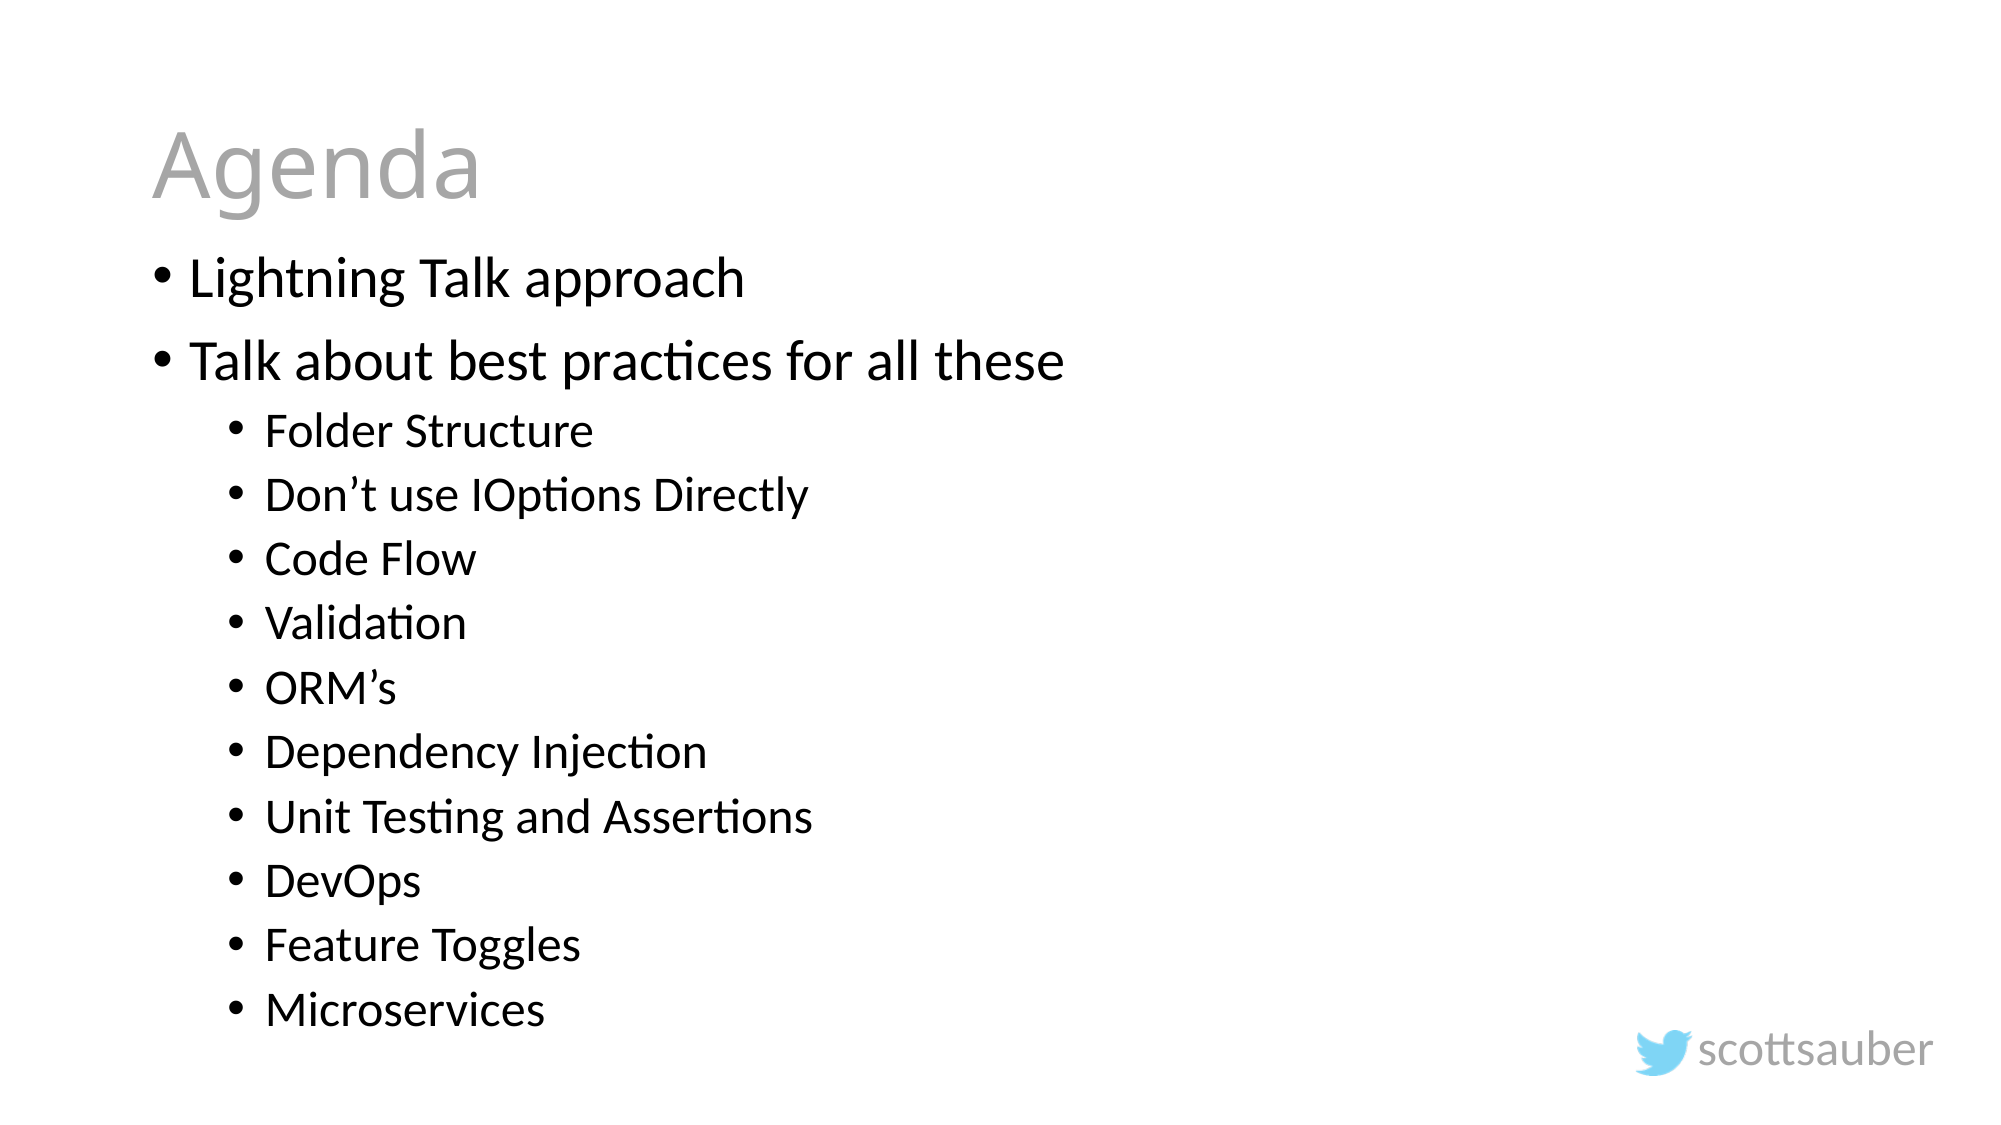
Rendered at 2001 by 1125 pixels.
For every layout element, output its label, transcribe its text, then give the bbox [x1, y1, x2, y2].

list Lightning Talk approach Talk about best practices for all these Folder Structure Don’t use IOptions Directly Code Flow Validation ORM’s Dependency Injection Unit Testing and Assertions DevOps Feature Toggles Microservices [137, 239, 1890, 1100]
title Agenda [137, 59, 1863, 239]
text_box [1635, 1014, 1986, 1093]
